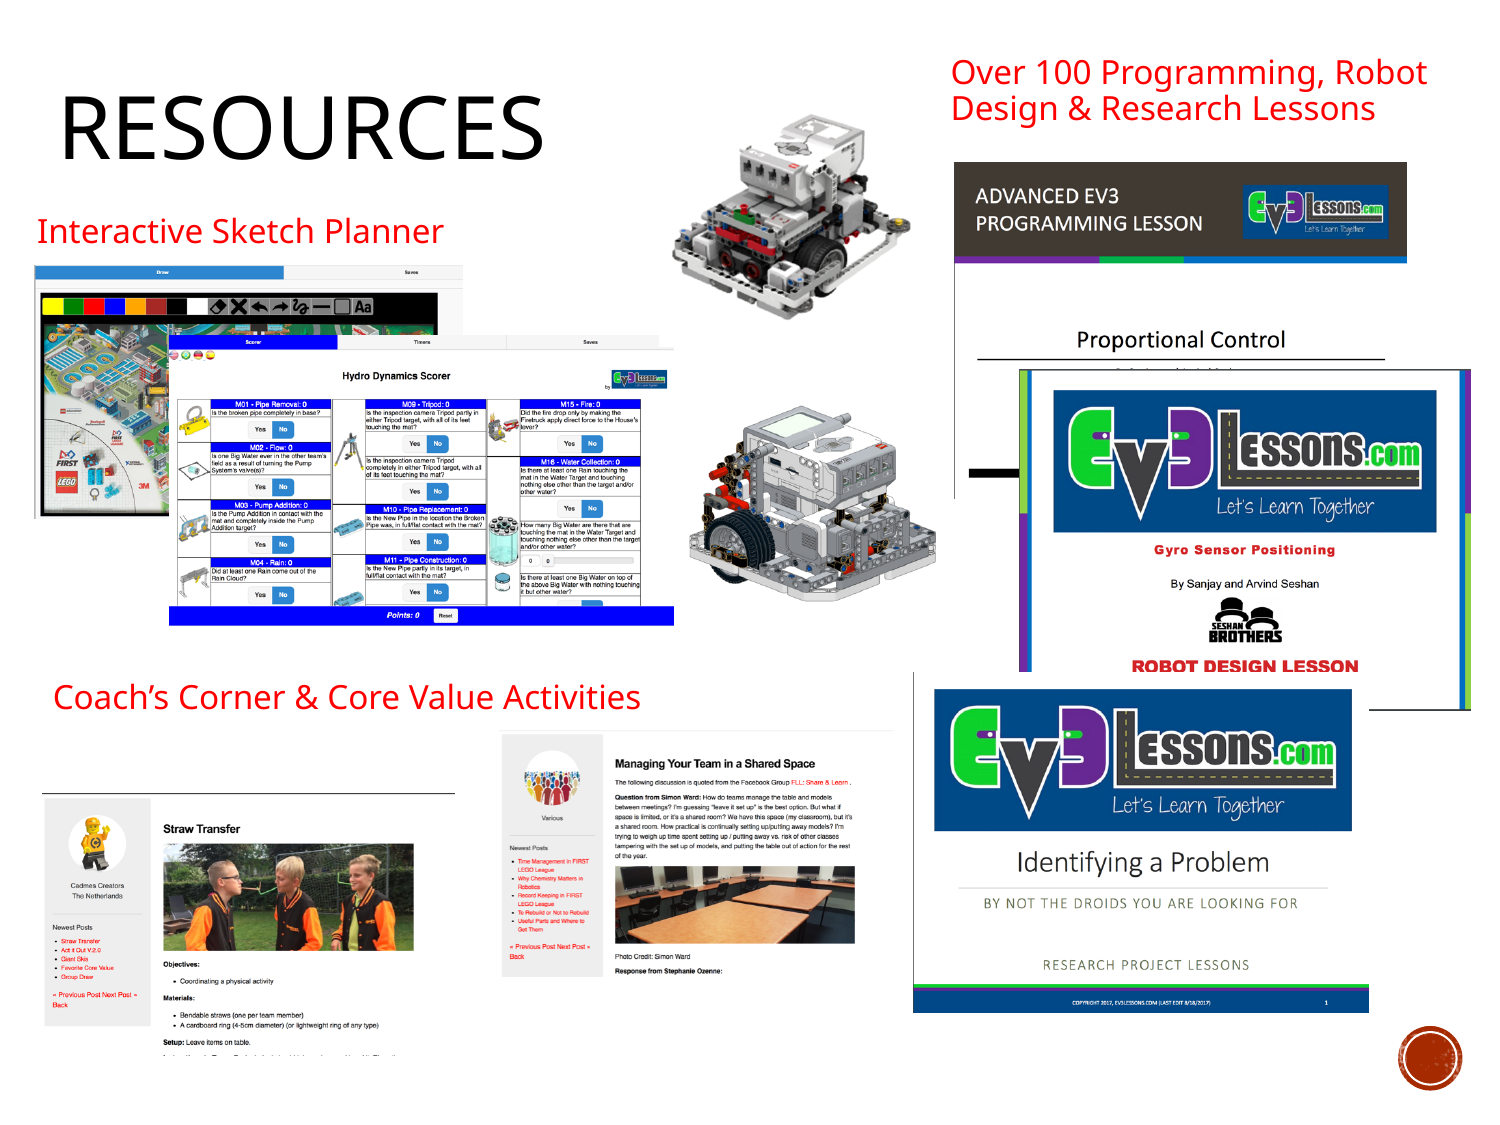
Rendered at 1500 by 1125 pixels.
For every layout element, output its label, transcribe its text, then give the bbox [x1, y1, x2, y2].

picture [913, 162, 1471, 1013]
picture [42, 793, 455, 1056]
title RESOURCES [42, 48, 935, 216]
text_box Over 100 Programming, Robot Design & Research Lessons [935, 48, 1471, 245]
picture [499, 730, 893, 983]
text_box Coach’s Corner & Core Value Activities [37, 673, 889, 902]
list Interactive Sketch Planner [22, 207, 557, 404]
picture [34, 96, 946, 626]
